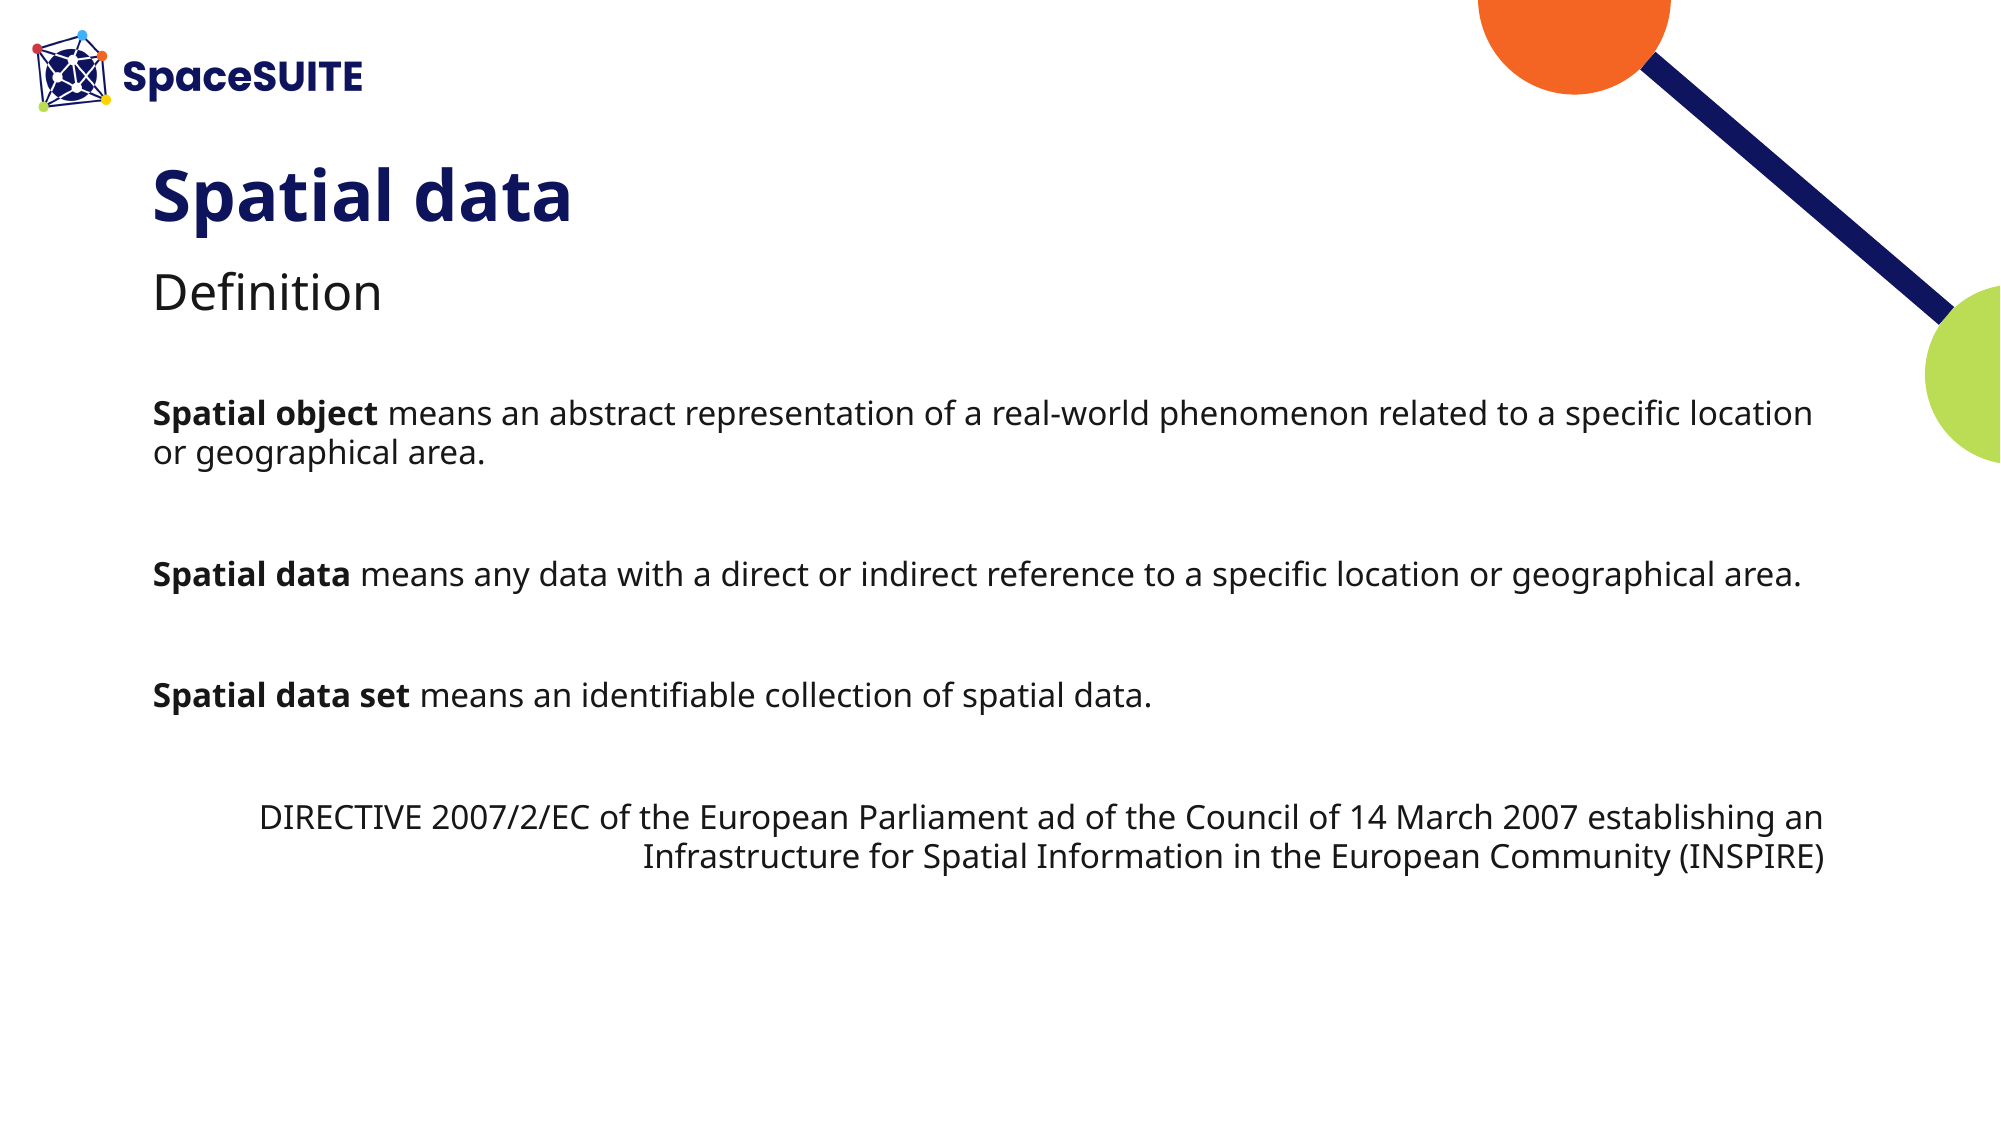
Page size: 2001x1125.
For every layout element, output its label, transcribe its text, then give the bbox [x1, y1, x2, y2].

title Spatial data [137, 138, 1672, 251]
list Definition [137, 252, 1521, 340]
list Spatial object means an abstract representation of a real-world phenomenon related to a specific location or geographical area. Spatial data means any data with a direct or indirect reference to a specific location or geographical area. Spatial data set means an identifiable collection of spatial data. DIRECTIVE 2007/2/EC of the European Parliament ad of the Council of 14 March 2007 establishing an Infrastructure for Spatial Information in the European Community (INSPIRE) [137, 384, 1842, 949]
picture [32, 30, 362, 112]
